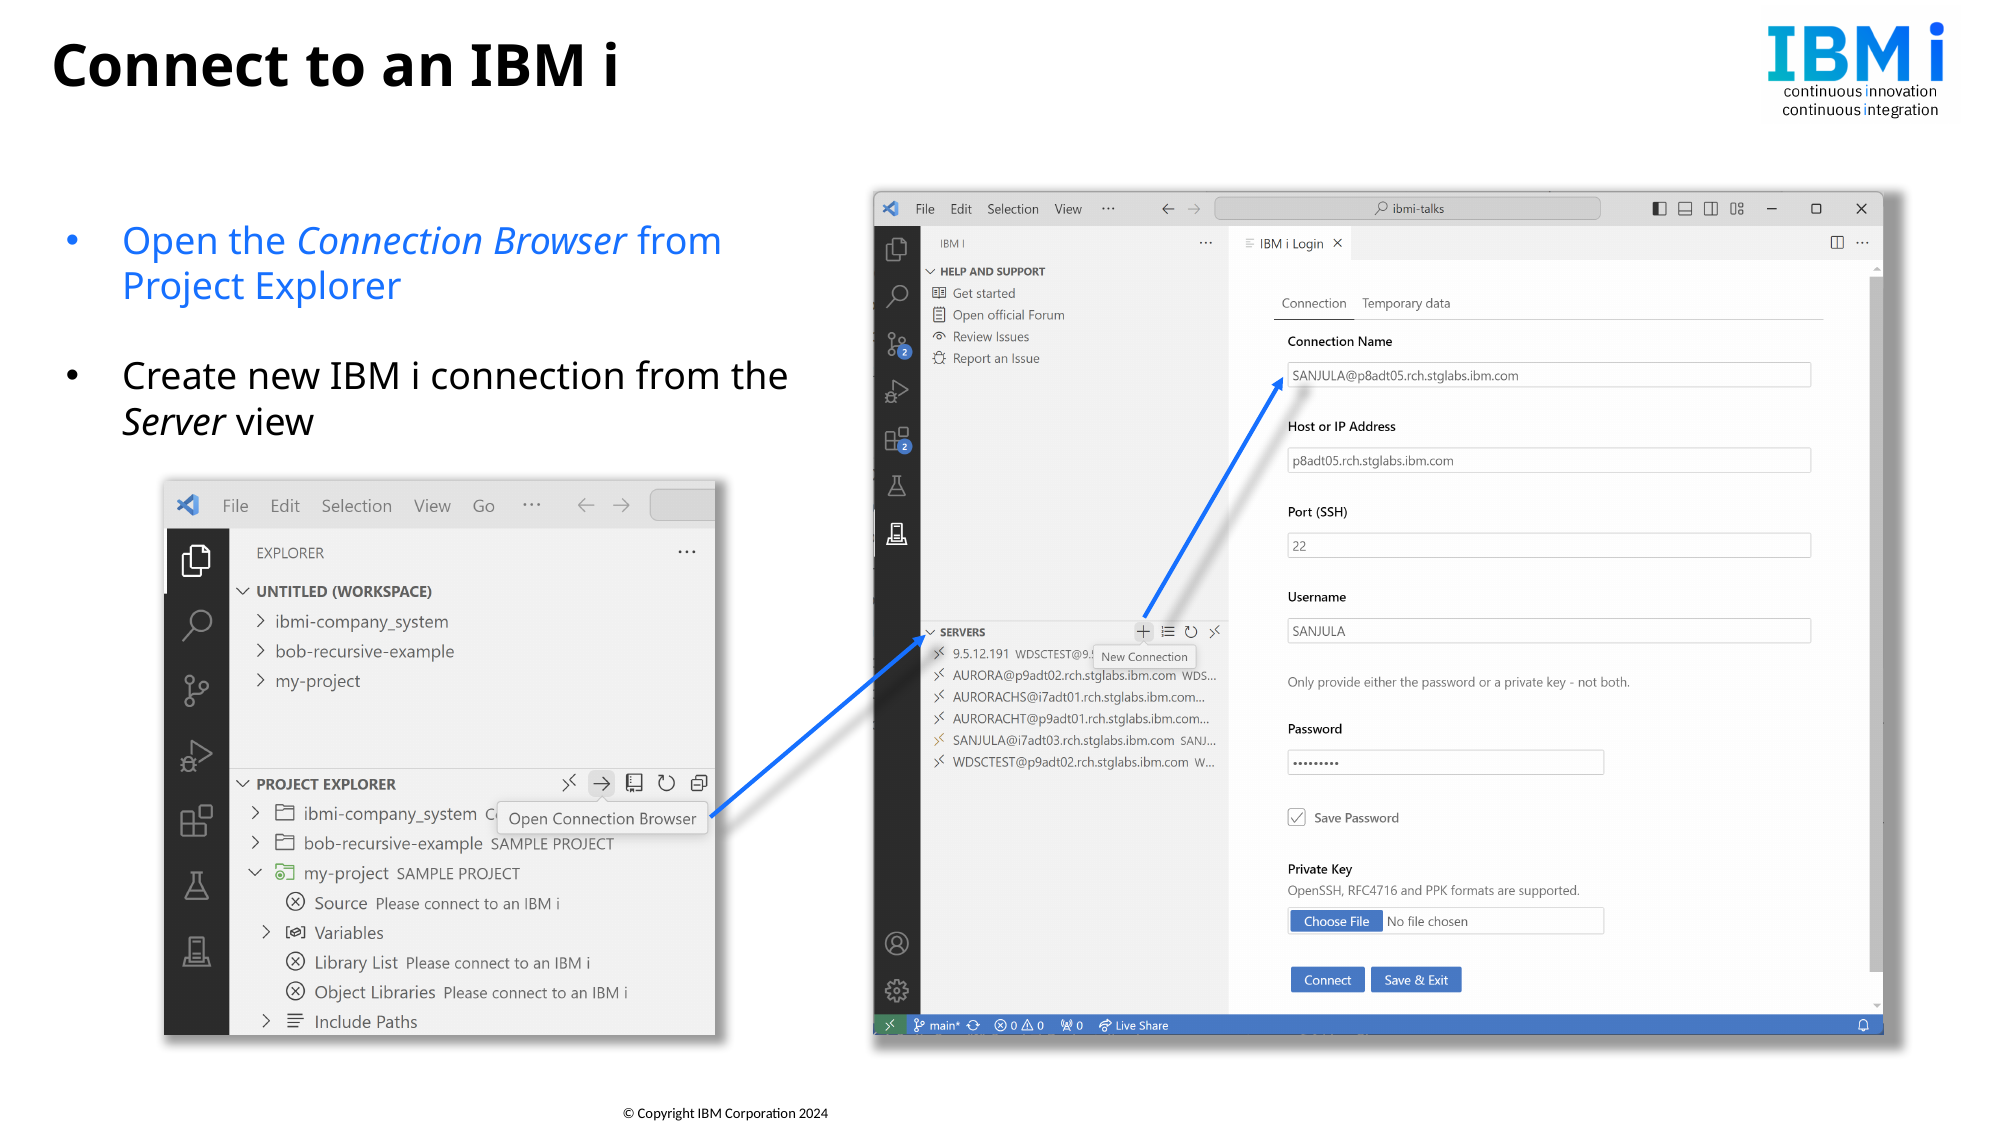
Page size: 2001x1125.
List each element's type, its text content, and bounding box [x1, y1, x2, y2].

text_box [1143, 376, 1284, 618]
list Open the Connection Browser from Project Explorer Create new IBM i connection from the Server view [51, 210, 806, 542]
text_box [710, 634, 927, 818]
picture [164, 481, 715, 1035]
picture [873, 191, 1884, 1035]
title Connect to an IBM i [51, 36, 1721, 101]
picture [1761, 5, 1961, 124]
